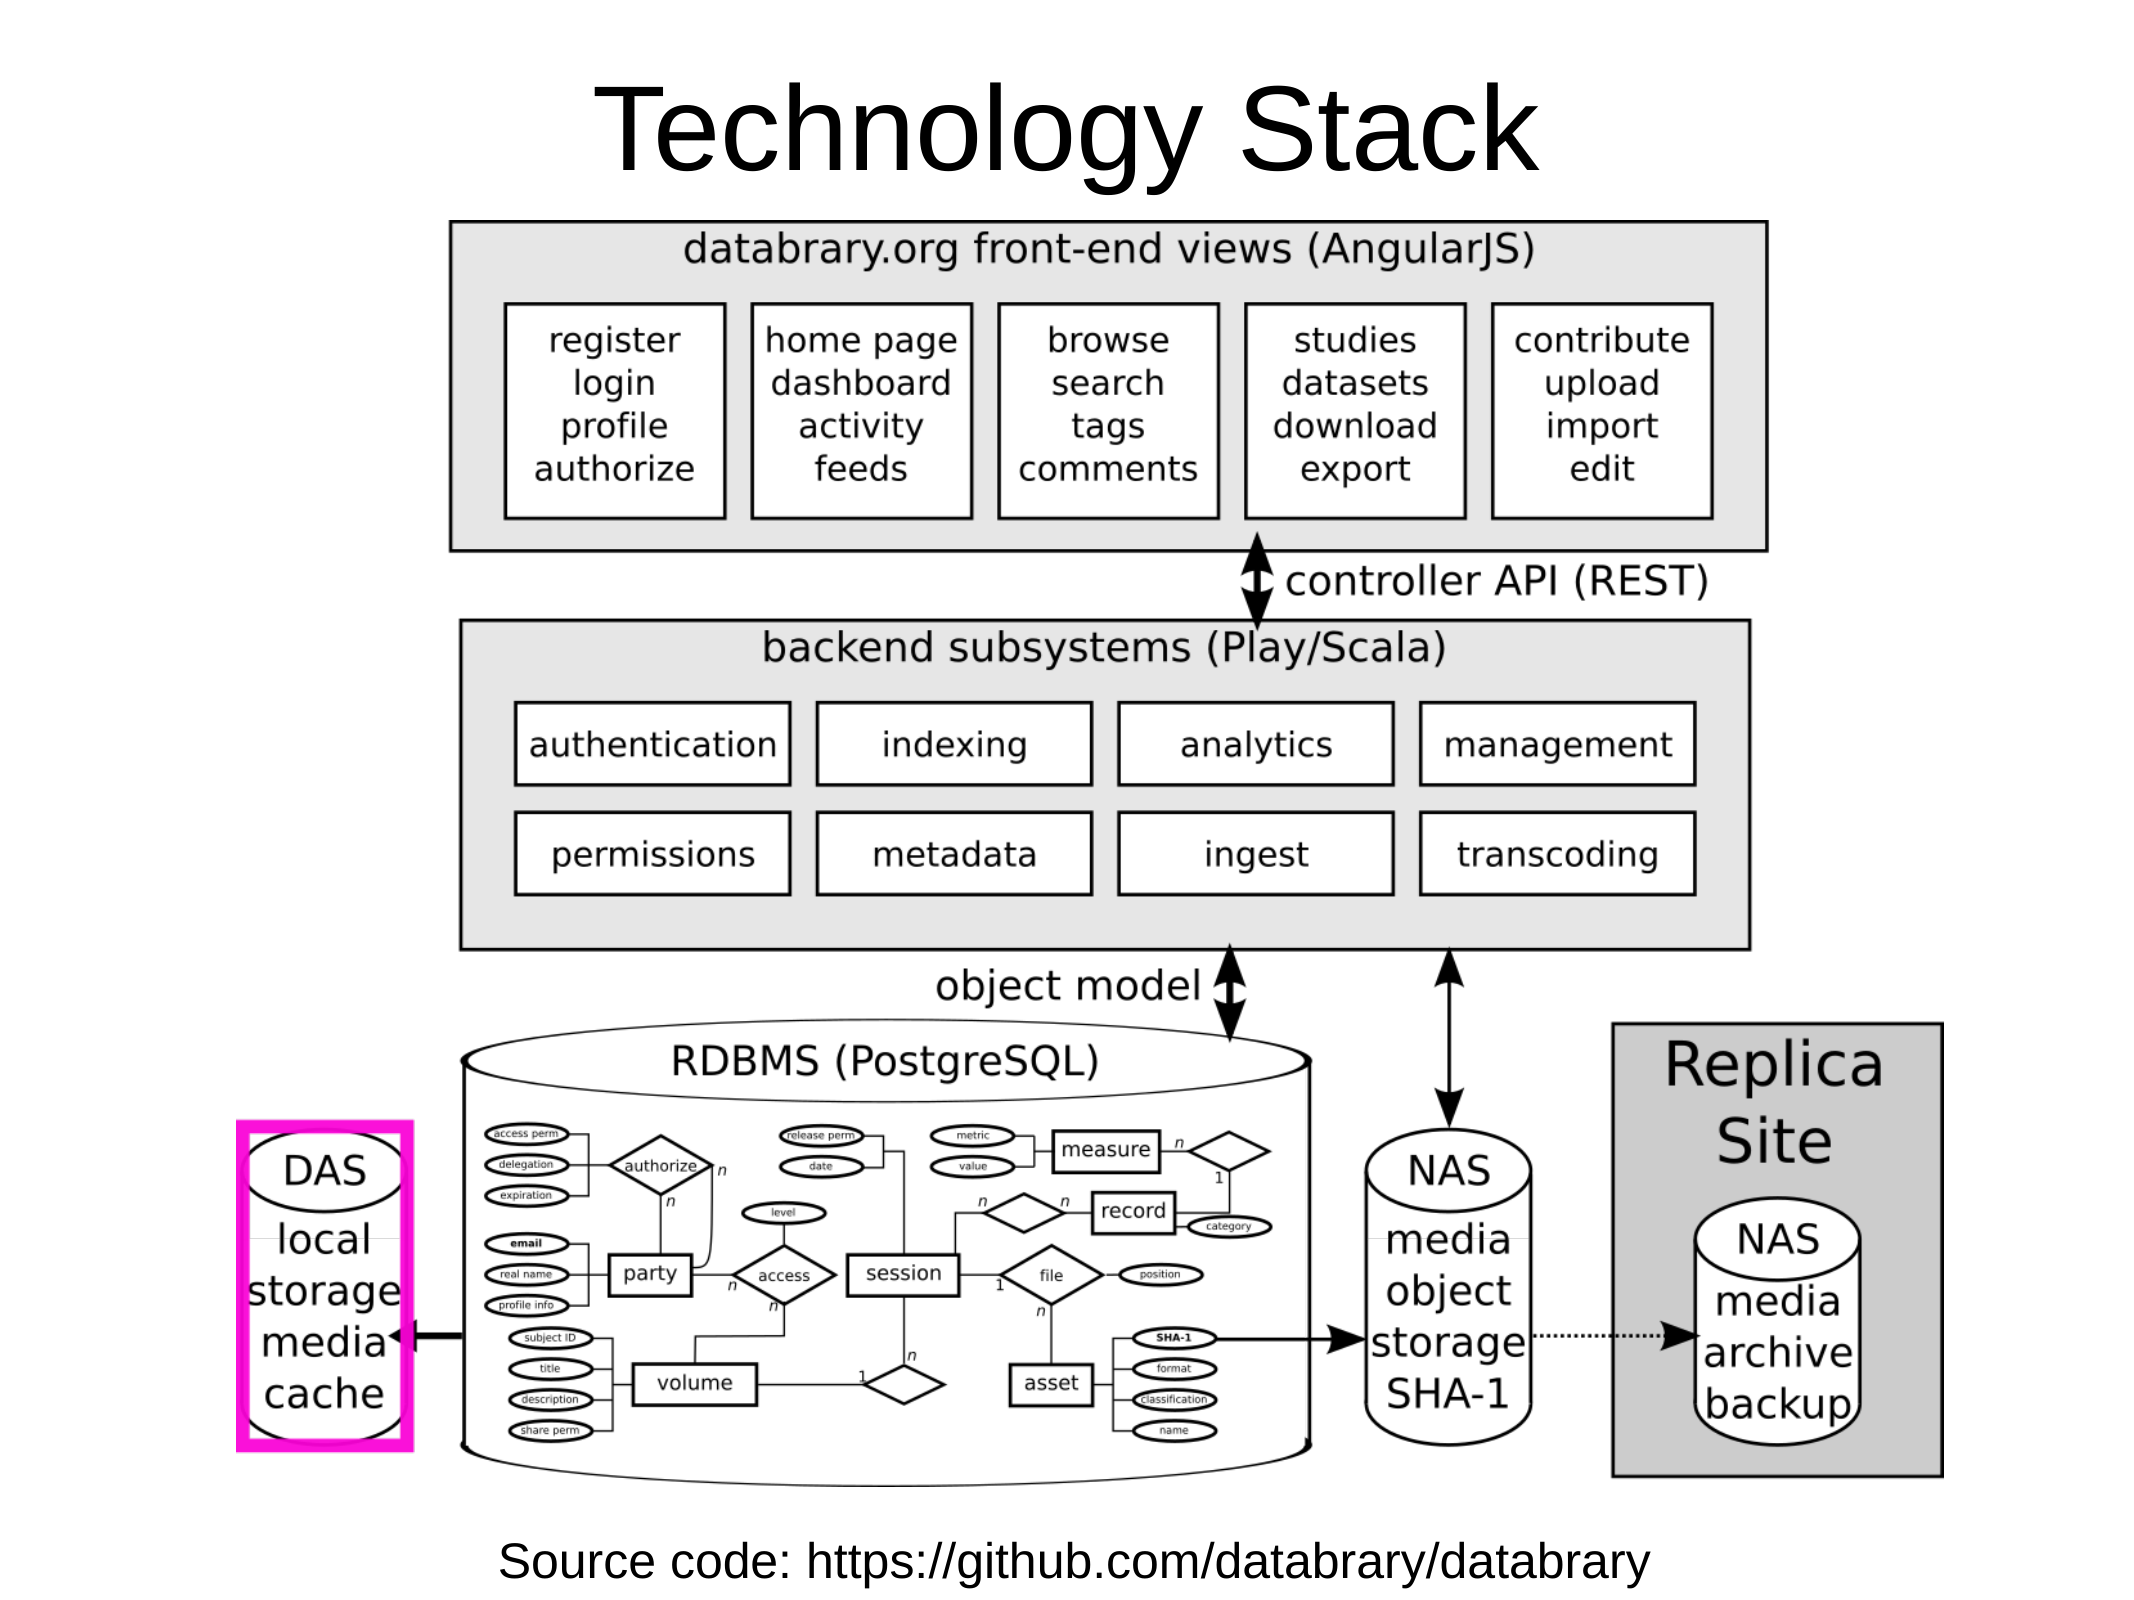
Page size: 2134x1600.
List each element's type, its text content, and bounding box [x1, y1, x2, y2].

picture [235, 219, 1944, 1487]
text_box Technology Stack [20, 35, 2113, 219]
text_box Source code: https://github.com/databrary/databrary [489, 1496, 1674, 1600]
